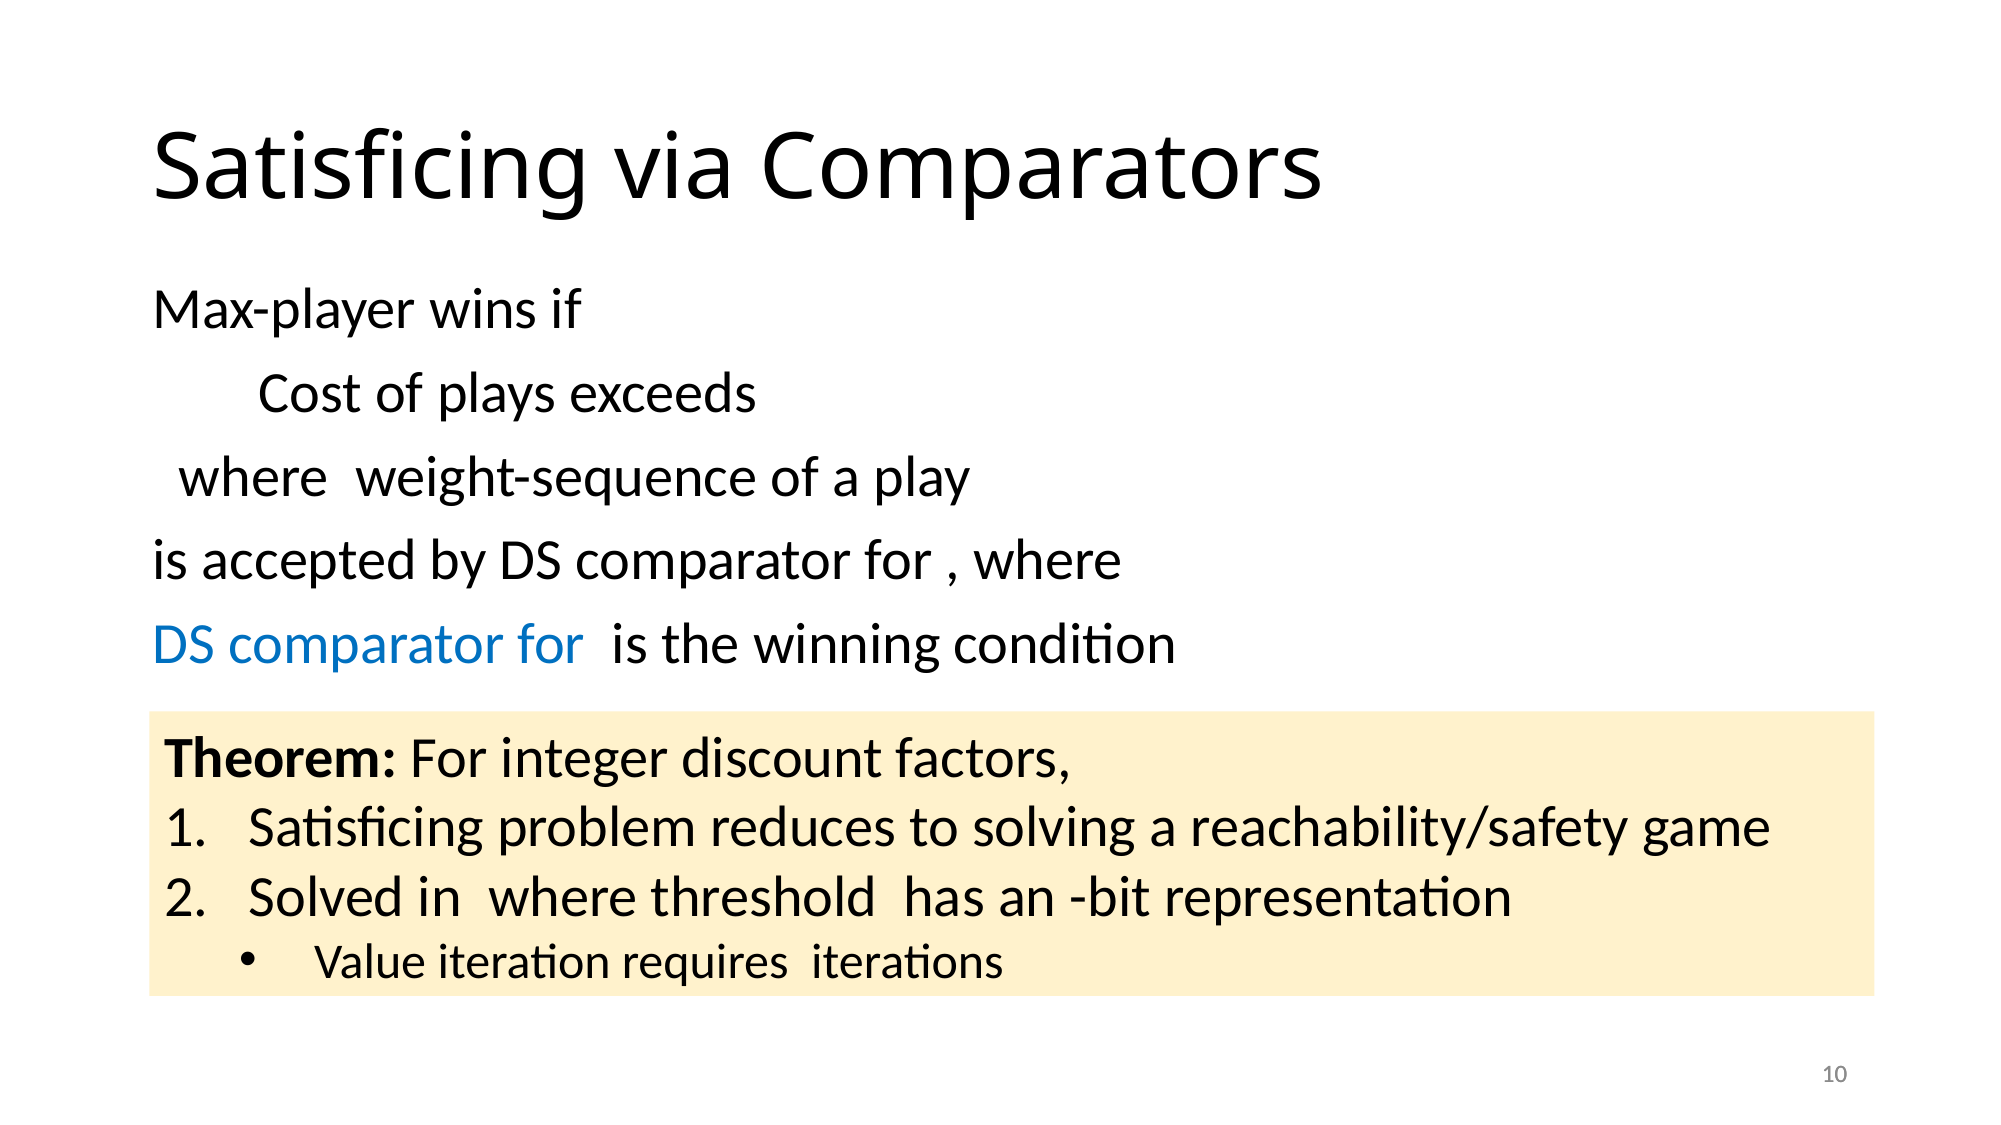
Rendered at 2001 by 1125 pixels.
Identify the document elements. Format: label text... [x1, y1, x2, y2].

text_box 10 [1412, 1042, 1863, 1103]
title Satisficing via Comparators [137, 59, 1903, 278]
